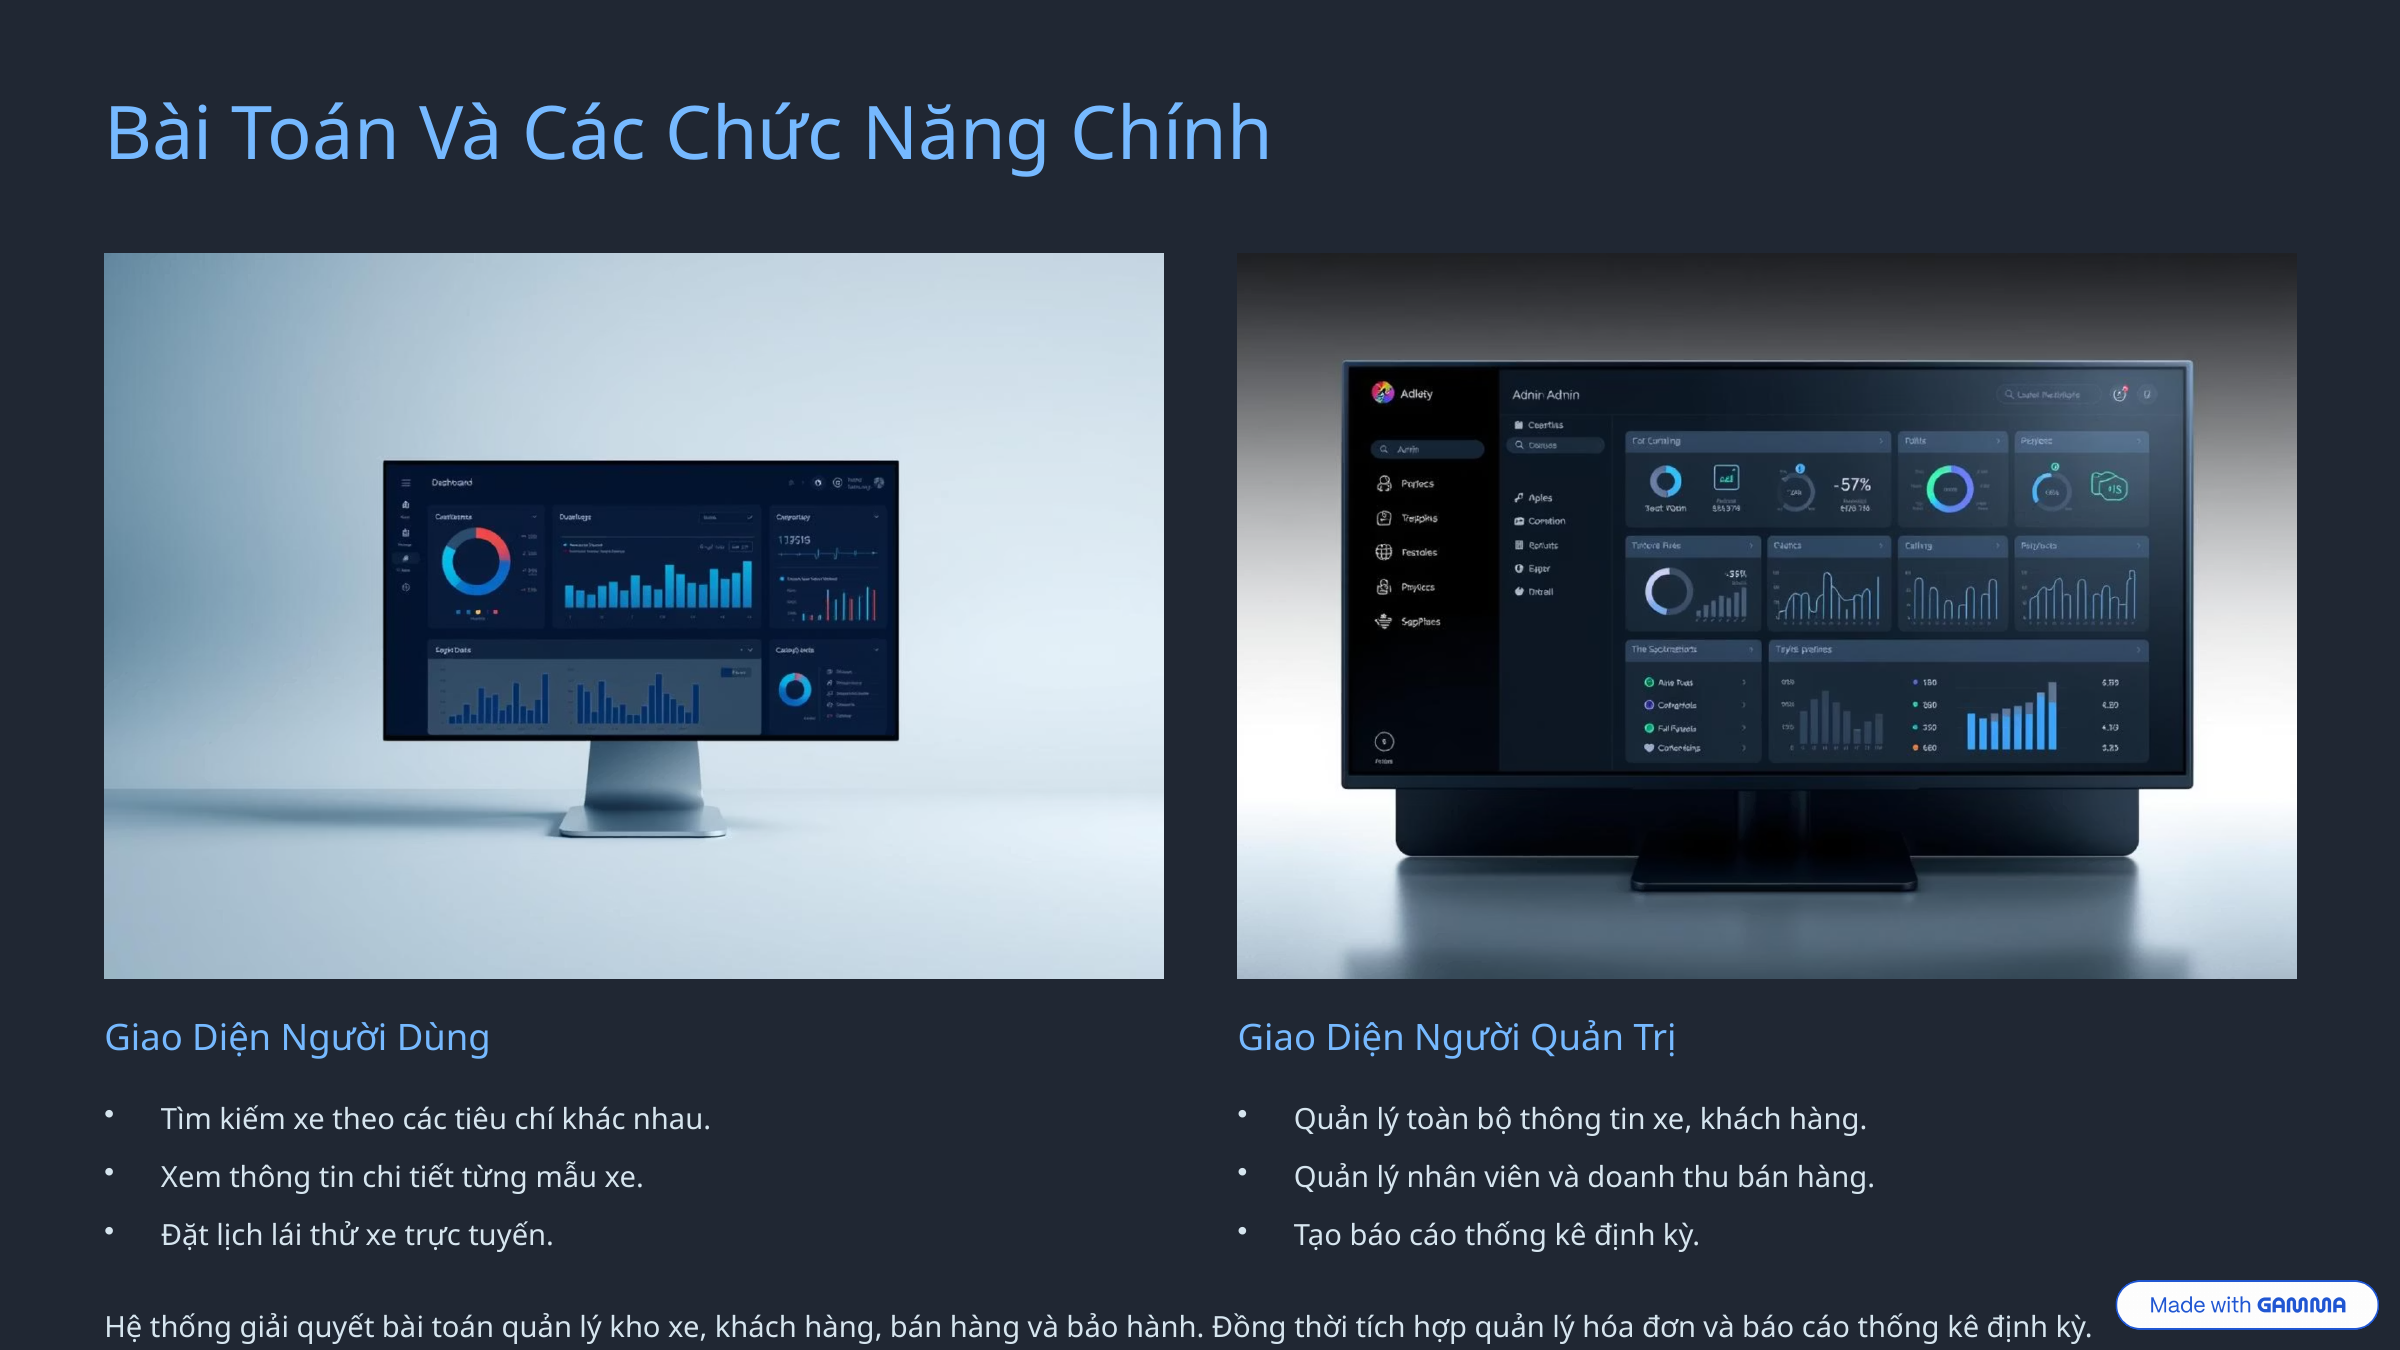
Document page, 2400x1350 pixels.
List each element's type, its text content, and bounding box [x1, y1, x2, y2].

text_box Xem thông tin chi tiết từng mẫu xe. [104, 1146, 1164, 1195]
text_box Quản lý toàn bộ thông tin xe, khách hàng. [1237, 1088, 2297, 1136]
text_box Quản lý nhân viên và doanh thu bán hàng. [1237, 1146, 2297, 1195]
text_box Giao Diện Người Dùng [104, 1011, 491, 1059]
picture [2106, 1271, 2389, 1339]
text_box Tạo báo cáo thống kê định kỳ. [1237, 1204, 2297, 1253]
text_box Tìm kiếm xe theo các tiêu chí khác nhau. [104, 1088, 1164, 1136]
text_box Đặt lịch lái thử xe trực tuyến. [104, 1204, 1164, 1253]
text_box Hệ thống giải quyết bài toán quản lý kho xe, khách hàng, bán hàng và bảo hành. Đồng thời tích hợp quản lý hóa đơn và báo cáo thống kê định kỳ. [104, 1296, 2296, 1345]
text_box Bài Toán Và Các Chức Năng Chính [104, 82, 1316, 176]
picture [104, 253, 1164, 979]
text_box Giao Diện Người Quản Trị [1237, 1011, 1685, 1059]
picture [1237, 253, 2297, 979]
